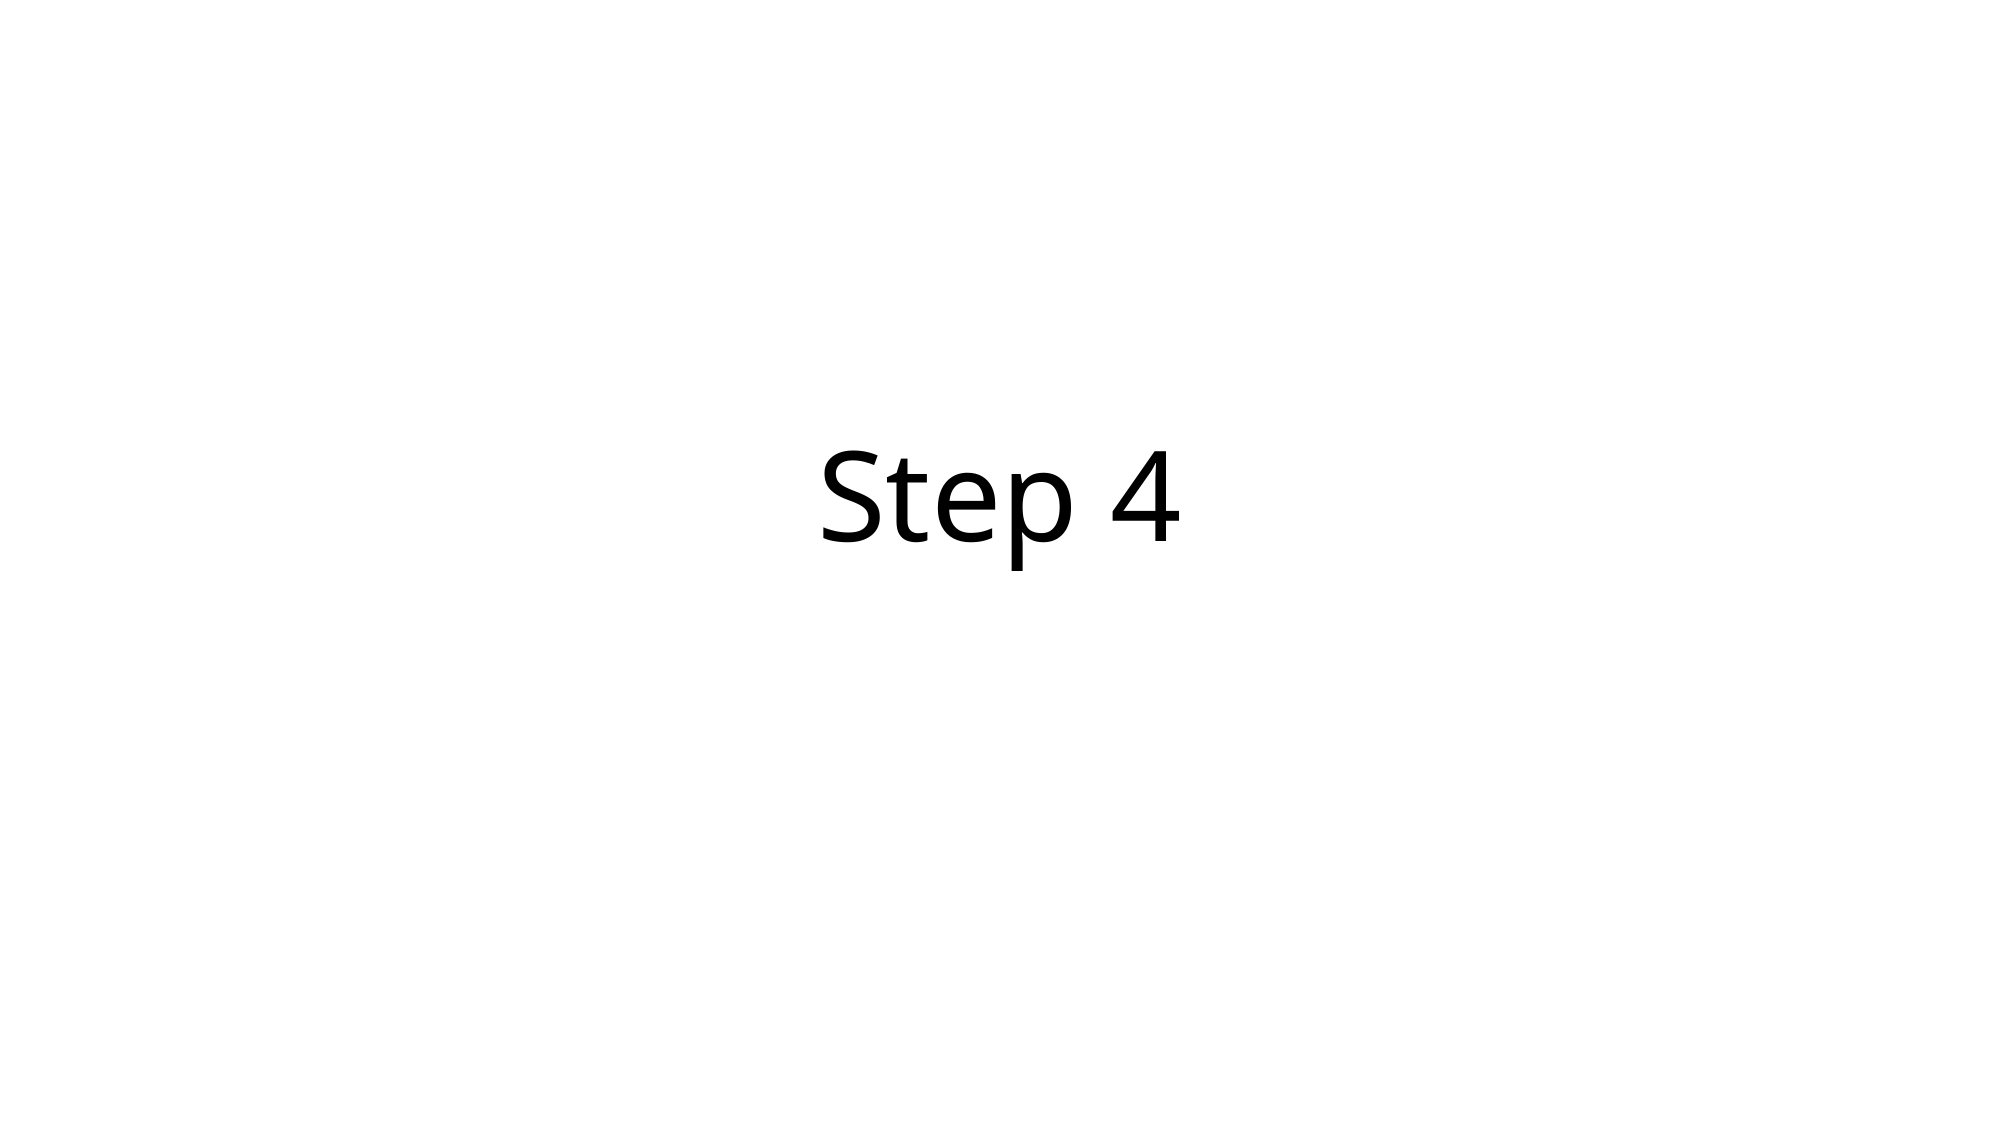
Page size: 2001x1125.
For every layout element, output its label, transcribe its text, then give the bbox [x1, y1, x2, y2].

title Step 4 [249, 184, 1750, 576]
